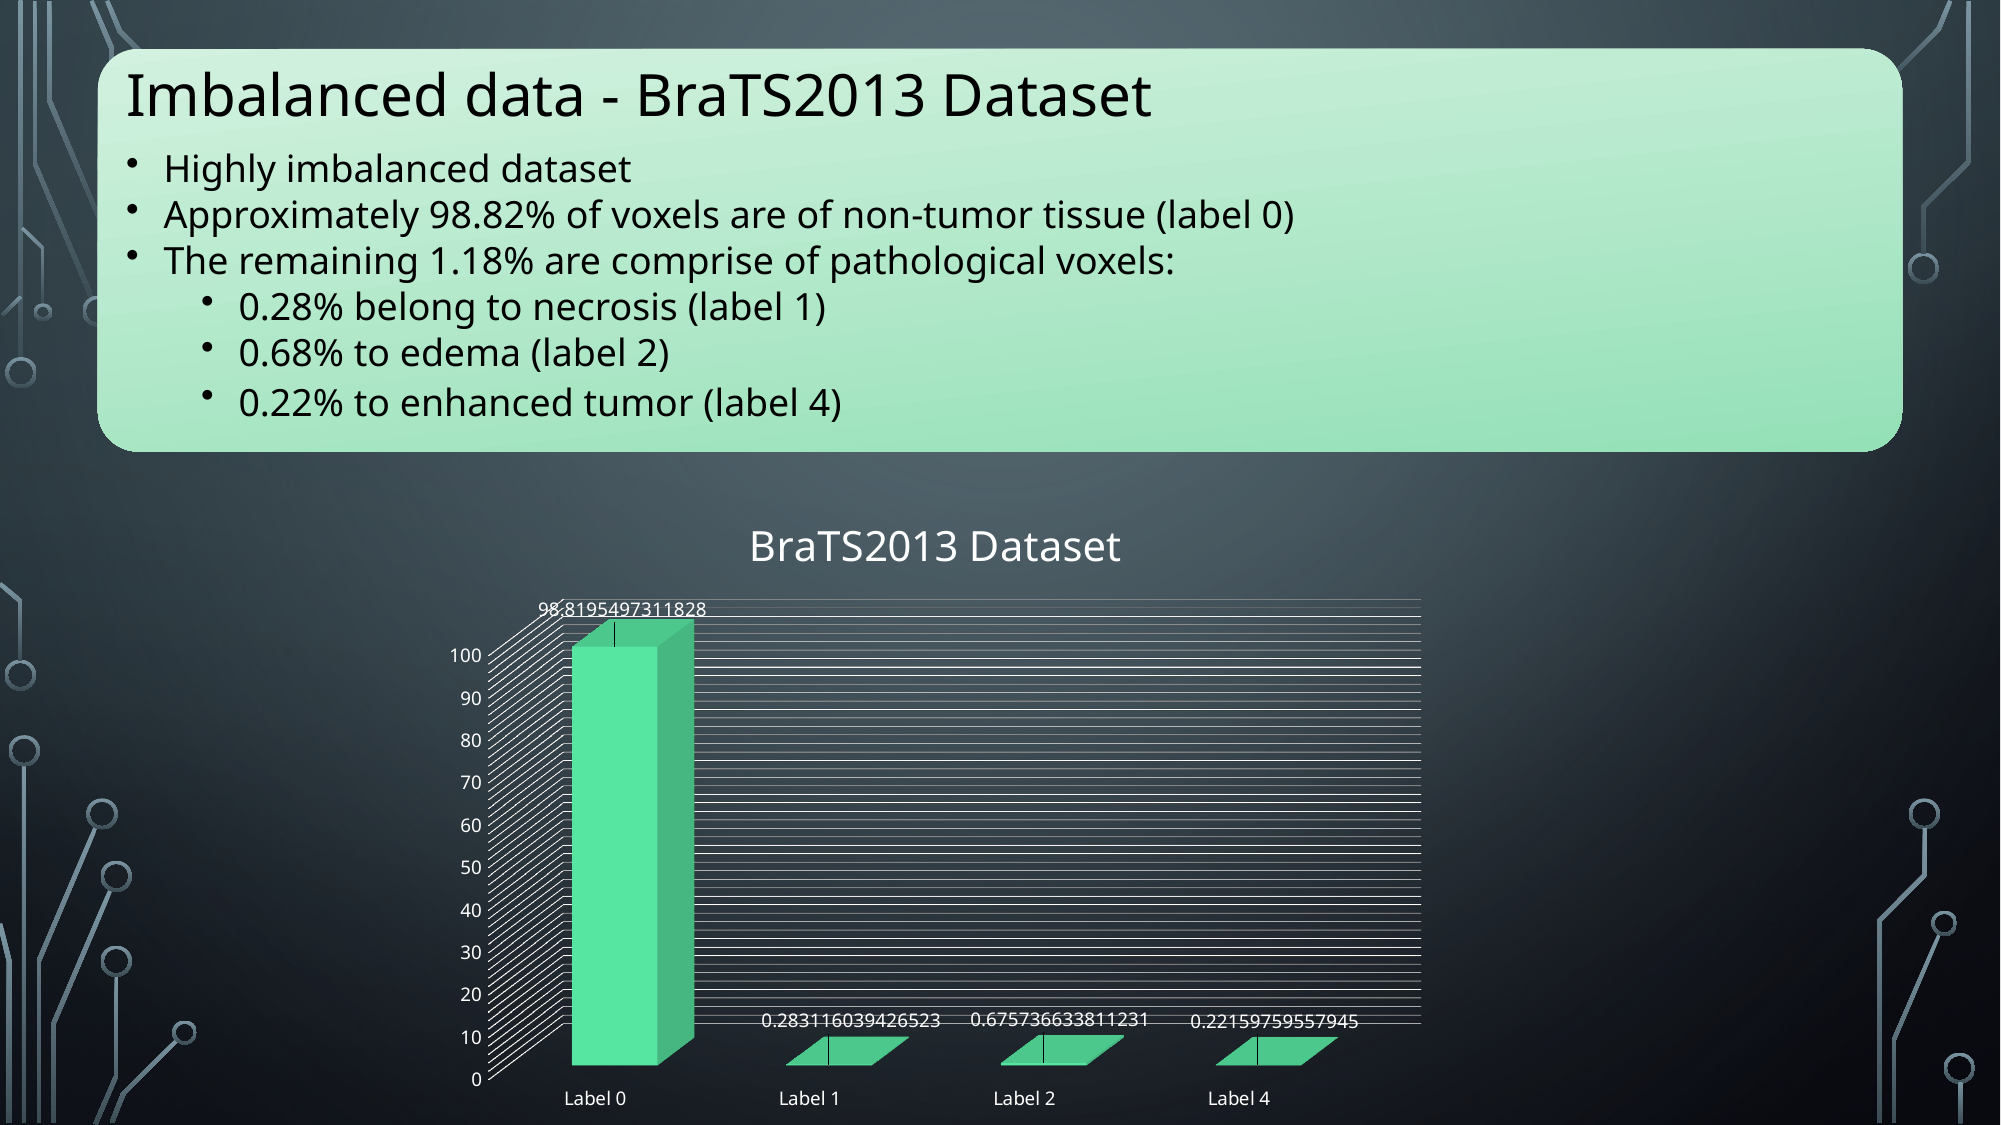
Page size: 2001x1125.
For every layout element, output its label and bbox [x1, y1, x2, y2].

chart [426, 482, 1444, 1125]
text_box [97, 48, 1903, 452]
